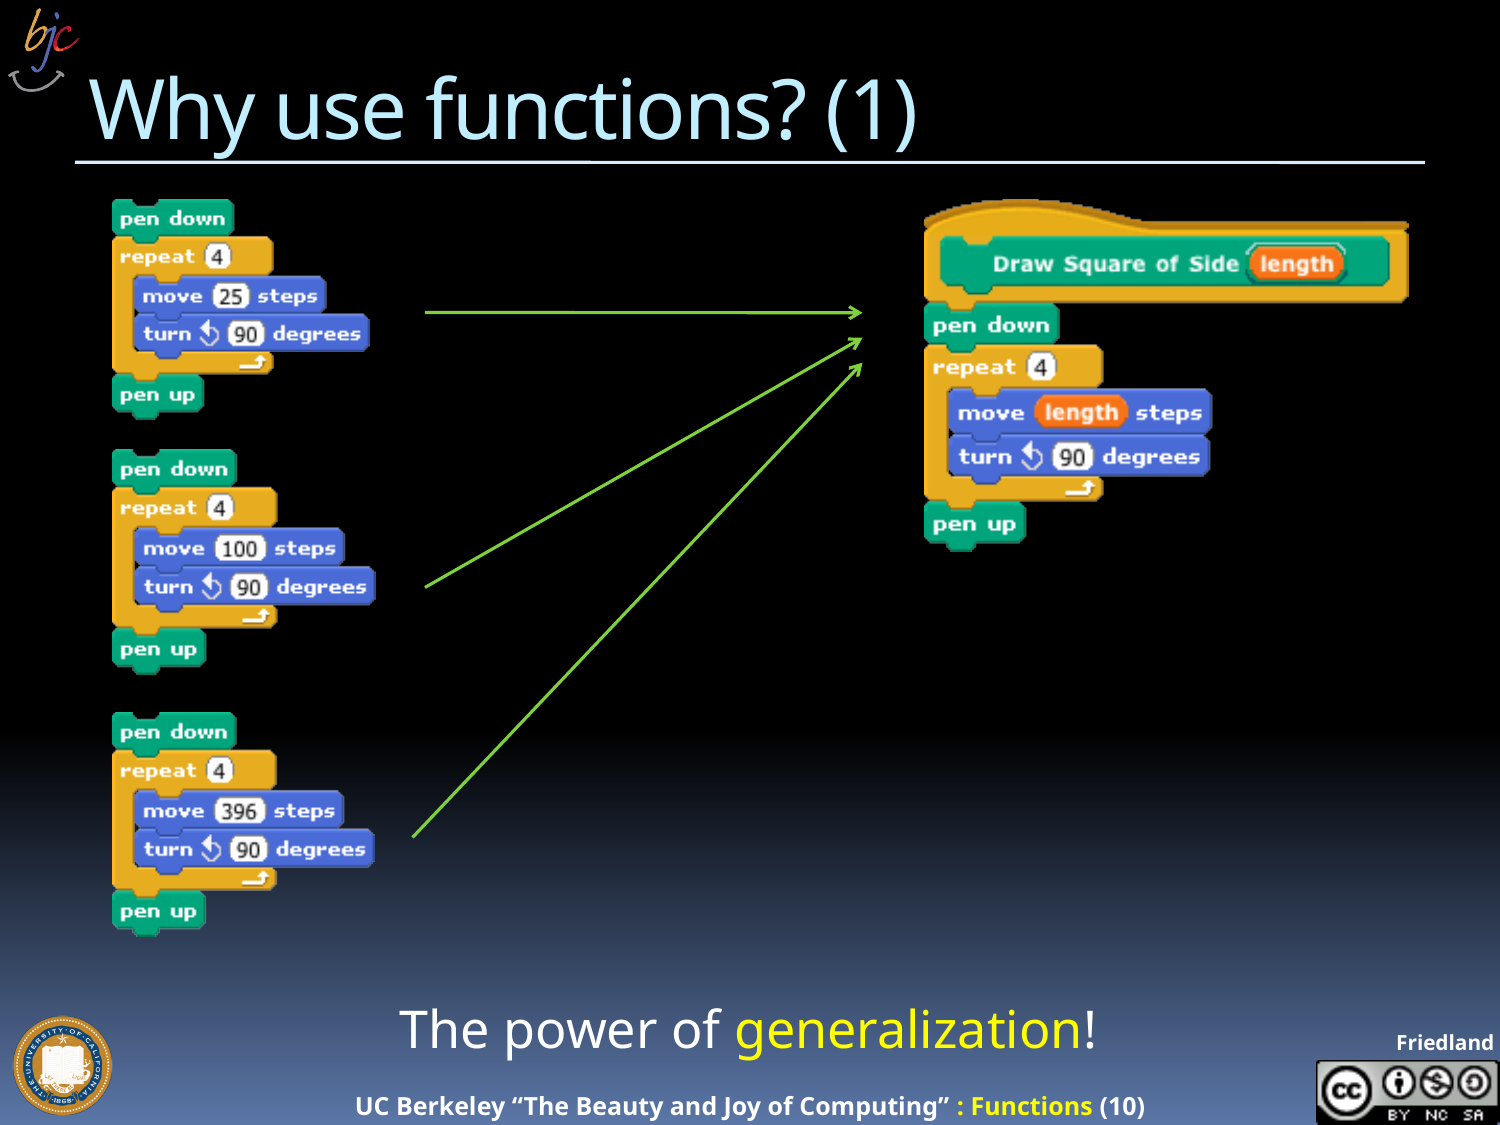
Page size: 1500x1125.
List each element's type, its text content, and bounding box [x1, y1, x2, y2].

text_box The power of generalization! [306, 986, 1191, 1059]
picture [112, 711, 376, 938]
picture [111, 199, 370, 420]
title Why use functions? (1) [75, 37, 1425, 163]
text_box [424, 337, 863, 366]
picture [12, 1015, 113, 1116]
picture [112, 449, 377, 676]
picture [8, 8, 79, 92]
picture [924, 199, 1409, 553]
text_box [399, 374, 876, 826]
picture [1316, 1060, 1500, 1125]
